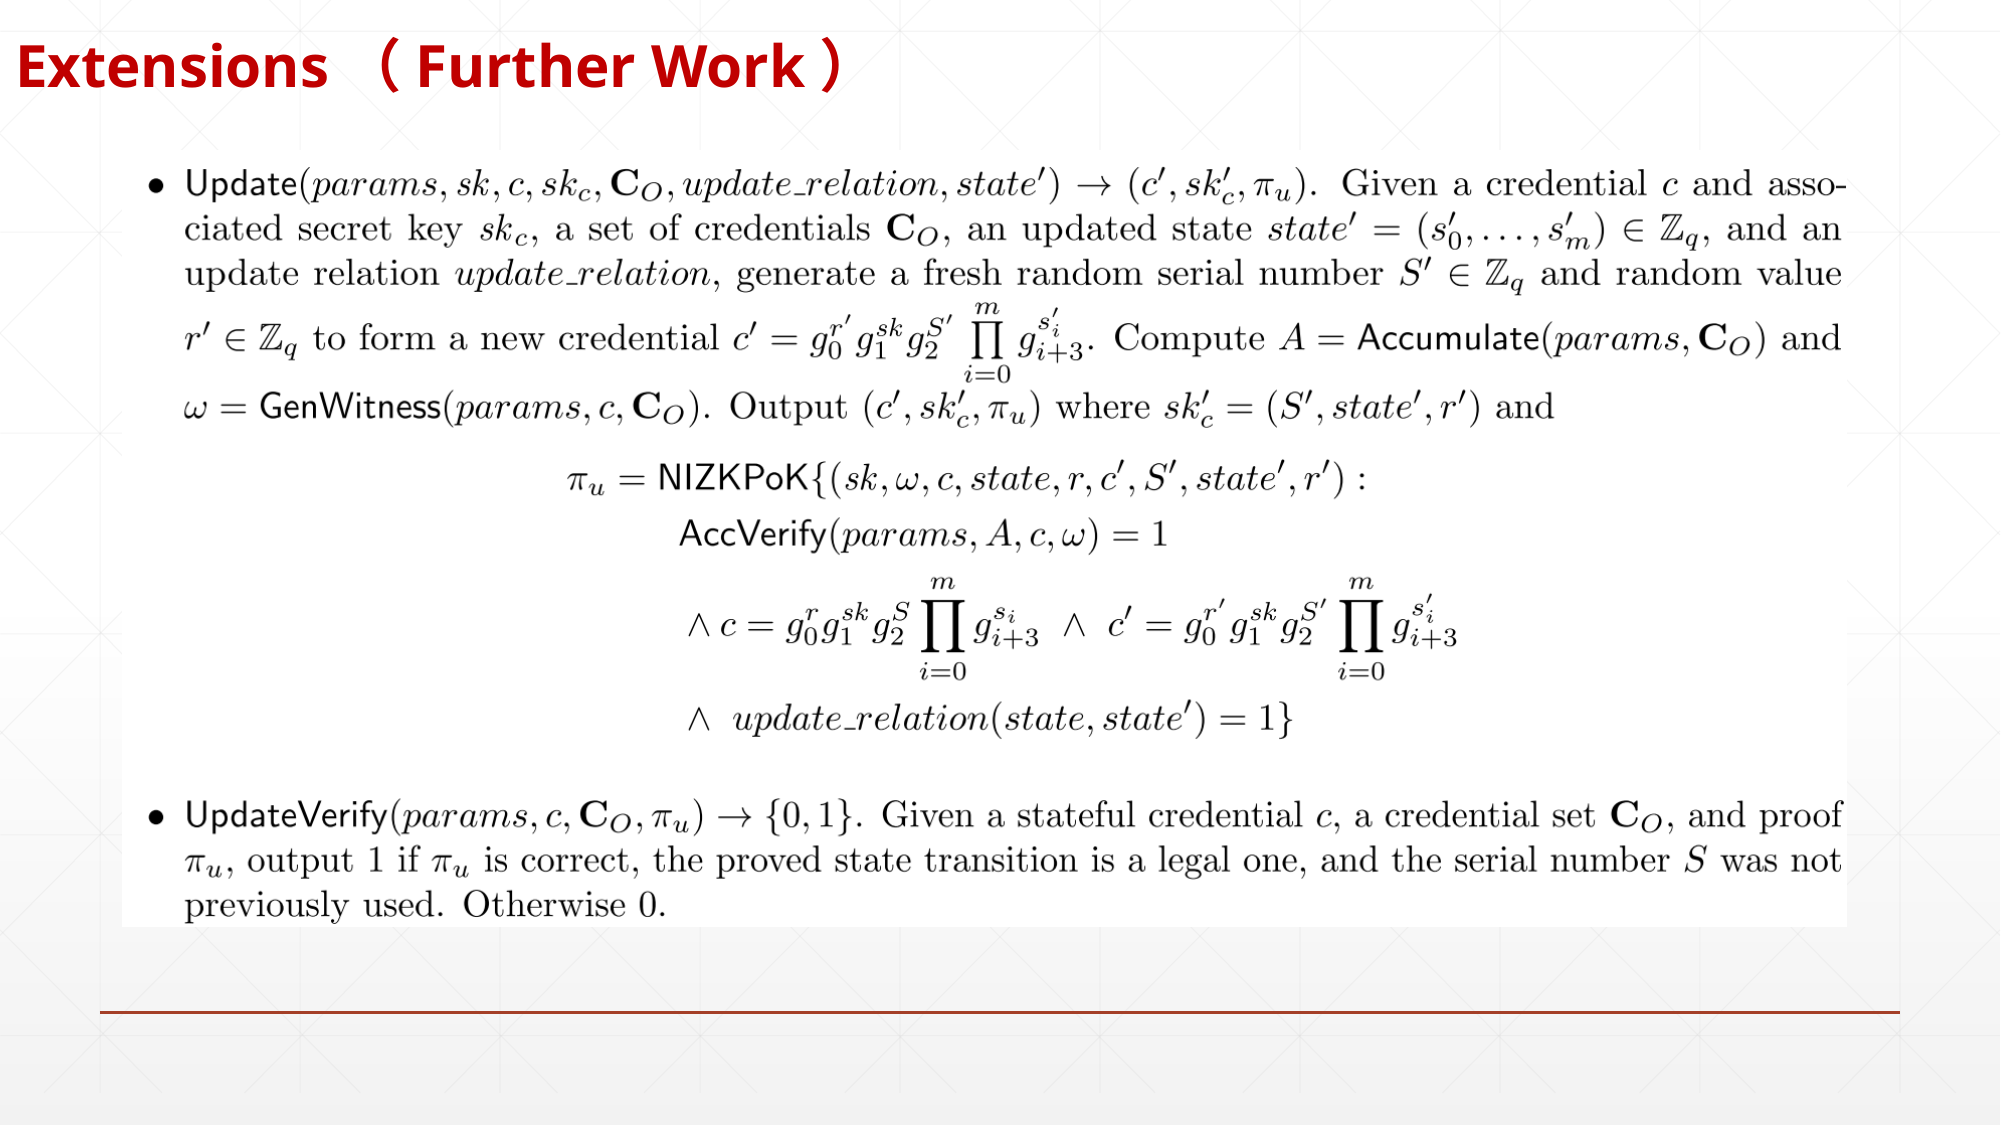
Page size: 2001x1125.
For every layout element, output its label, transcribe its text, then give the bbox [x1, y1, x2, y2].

text_box Extensions（Further Work） [0, 0, 1496, 108]
picture [122, 150, 1847, 927]
